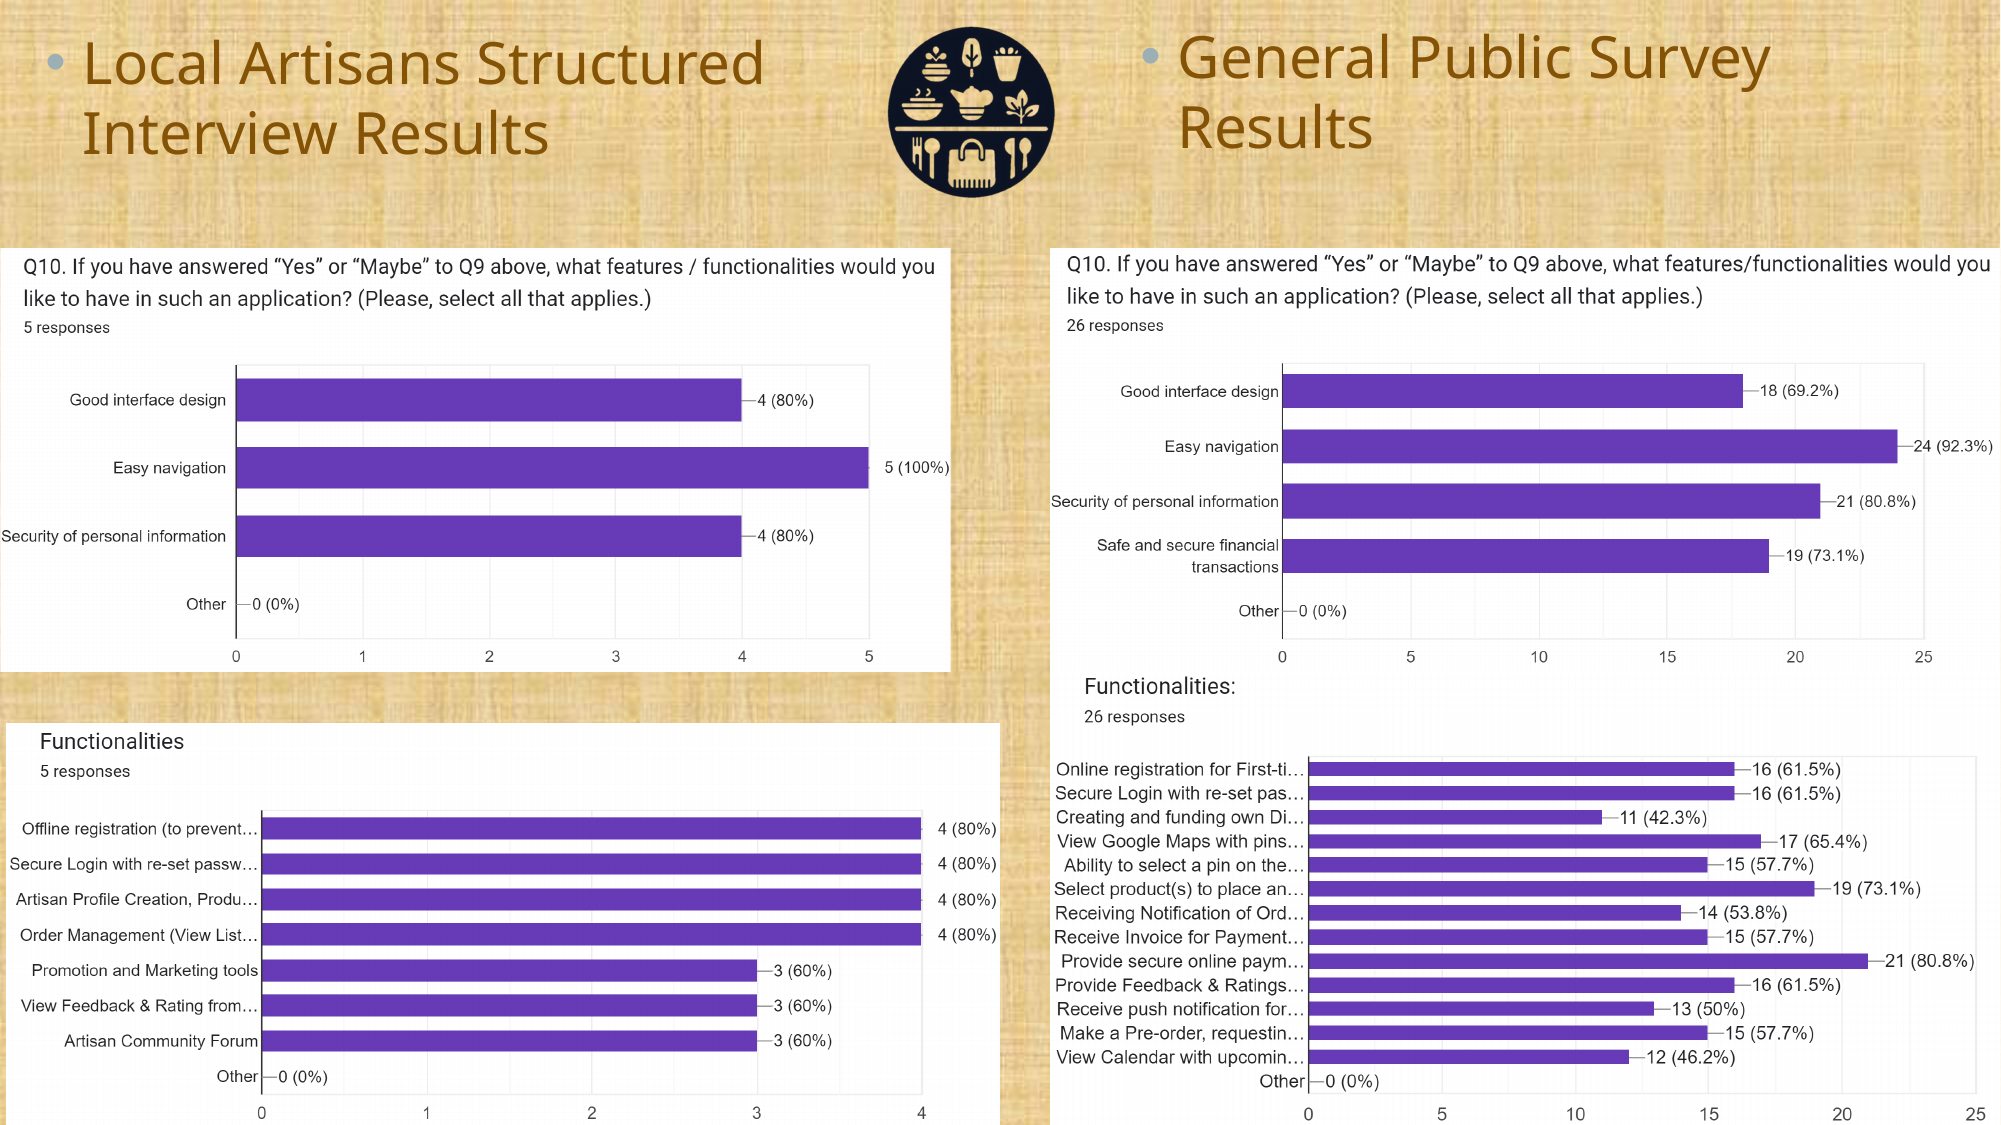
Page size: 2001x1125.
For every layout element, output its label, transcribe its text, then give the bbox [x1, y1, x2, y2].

text_box Local Artisans Structured Interview Results [30, 18, 829, 223]
picture [0, 0, 2001, 1125]
text_box General Public Survey Results [1125, 12, 1925, 216]
